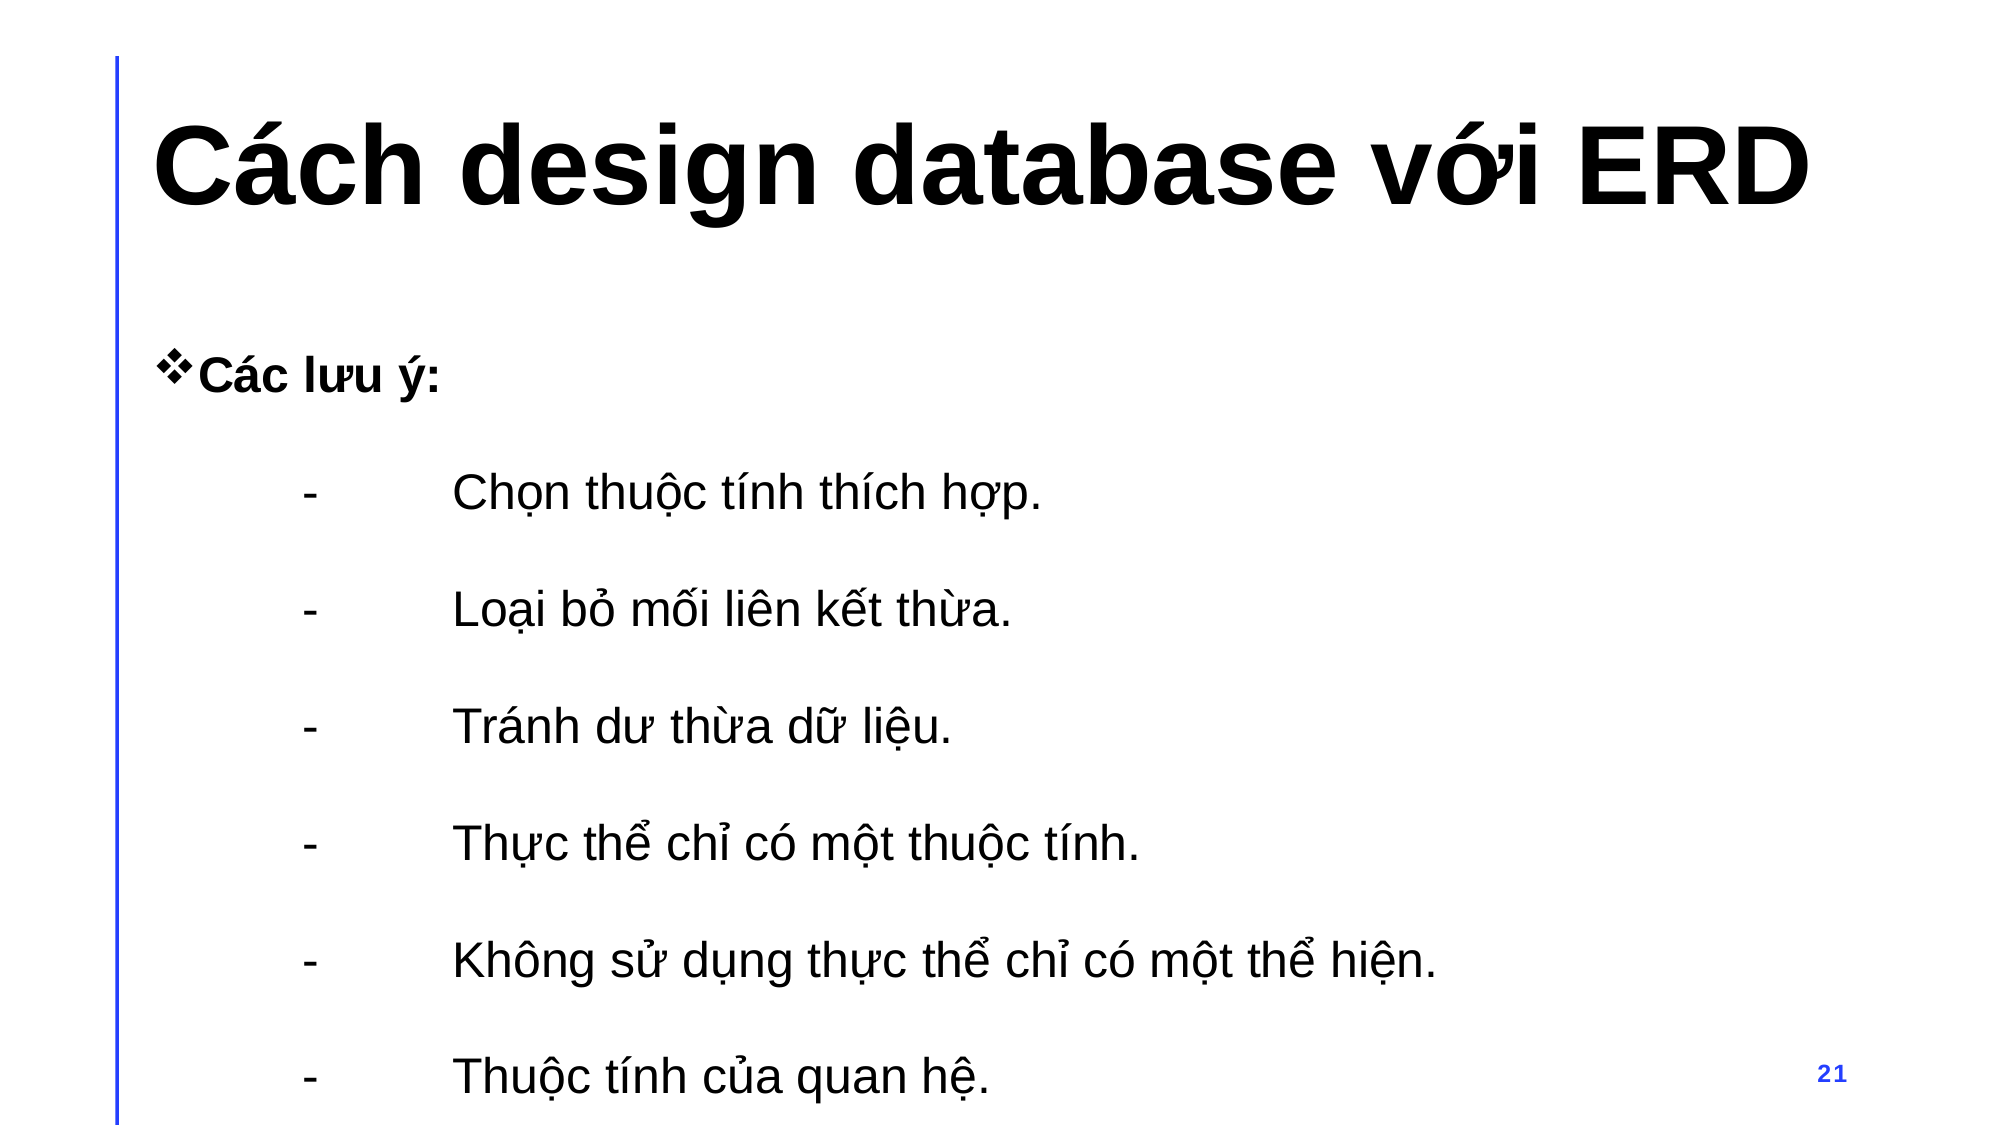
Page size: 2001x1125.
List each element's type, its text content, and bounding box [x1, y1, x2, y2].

list Các lưu ý: - Chọn thuộc tính thích hợp. - Loại bỏ mối liên kết thừa. - Tránh dư thừa dữ liệu. - Thực thể chỉ có một thuộc tính. - Không sử dụng thực thể chỉ có một thể hiện. - Thuộc tính của quan hệ. [137, 299, 1863, 1014]
title Cách design database với ERD [137, 59, 1863, 278]
slide_number 21 [1412, 1042, 1863, 1103]
